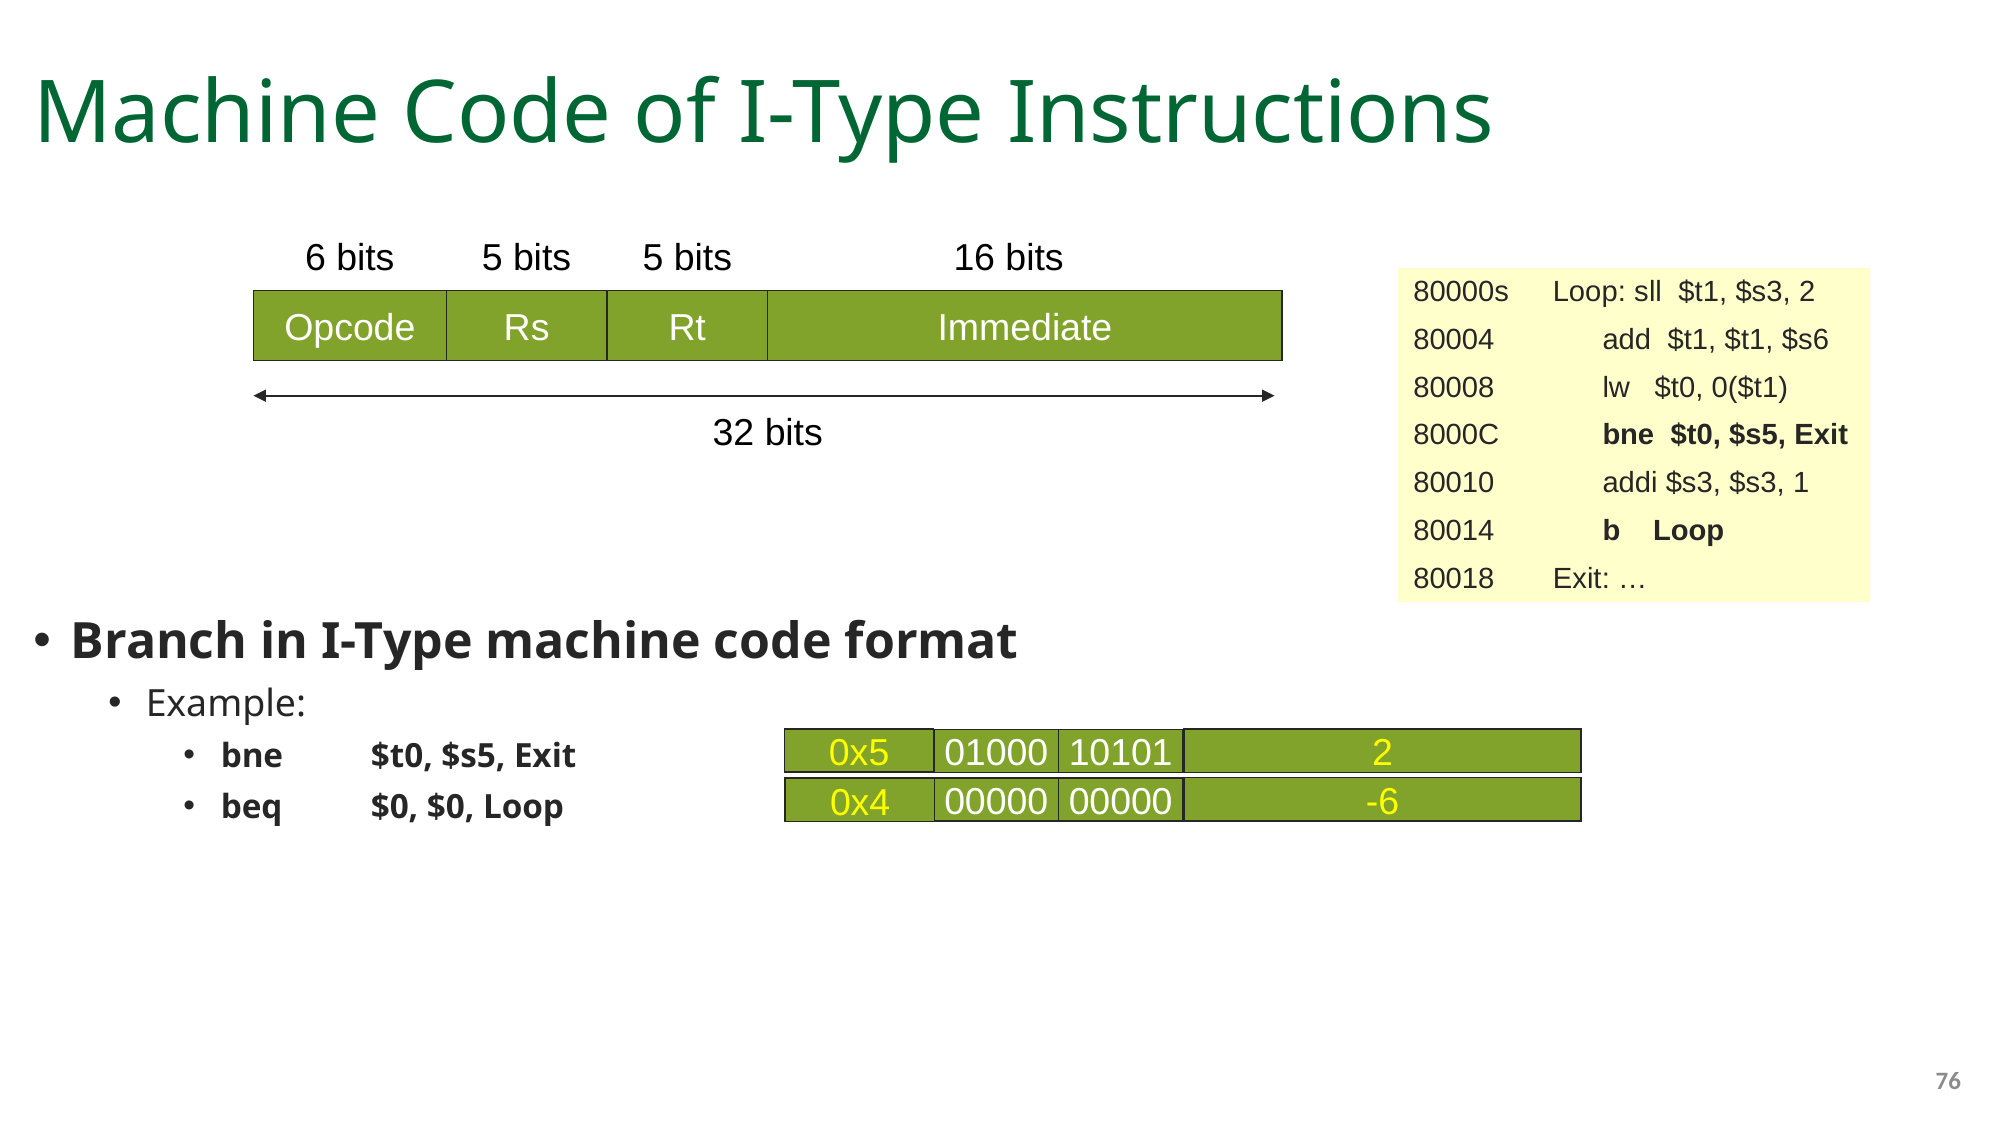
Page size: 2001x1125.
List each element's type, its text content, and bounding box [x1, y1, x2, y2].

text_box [253, 220, 1282, 361]
list Branch in I-Type machine code format Example: bne $t0, $s5, Exit beq $0, $0, Loop [18, 601, 1976, 1035]
table_cell add $t1, $t1, $s6 [1538, 315, 1870, 363]
table_header 80000s [1398, 268, 1538, 315]
table_cell 80008 [1398, 363, 1538, 411]
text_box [785, 777, 1580, 821]
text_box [785, 729, 1580, 773]
table_cell addi $s3, $s3, 1 [1538, 459, 1870, 507]
table_cell b Loop [1538, 507, 1870, 555]
title Machine Code of I-Type Instructions [18, 25, 1977, 169]
table_cell Exit: … [1538, 555, 1870, 602]
table_cell 80010 [1398, 459, 1538, 507]
table_cell 8000C [1398, 411, 1538, 459]
text_box 32 bits [671, 397, 865, 466]
table_cell lw $t0, 0($t1) [1538, 363, 1870, 411]
table_cell bne $t0, $s5, Exit [1538, 411, 1870, 459]
table_header Loop: sll $t1, $s3, 2 [1538, 268, 1870, 315]
table_cell 80018 [1398, 555, 1538, 602]
table_cell 80014 [1398, 507, 1538, 555]
slide_number 76 [1526, 1050, 1977, 1110]
table_cell 80004 [1398, 315, 1538, 363]
